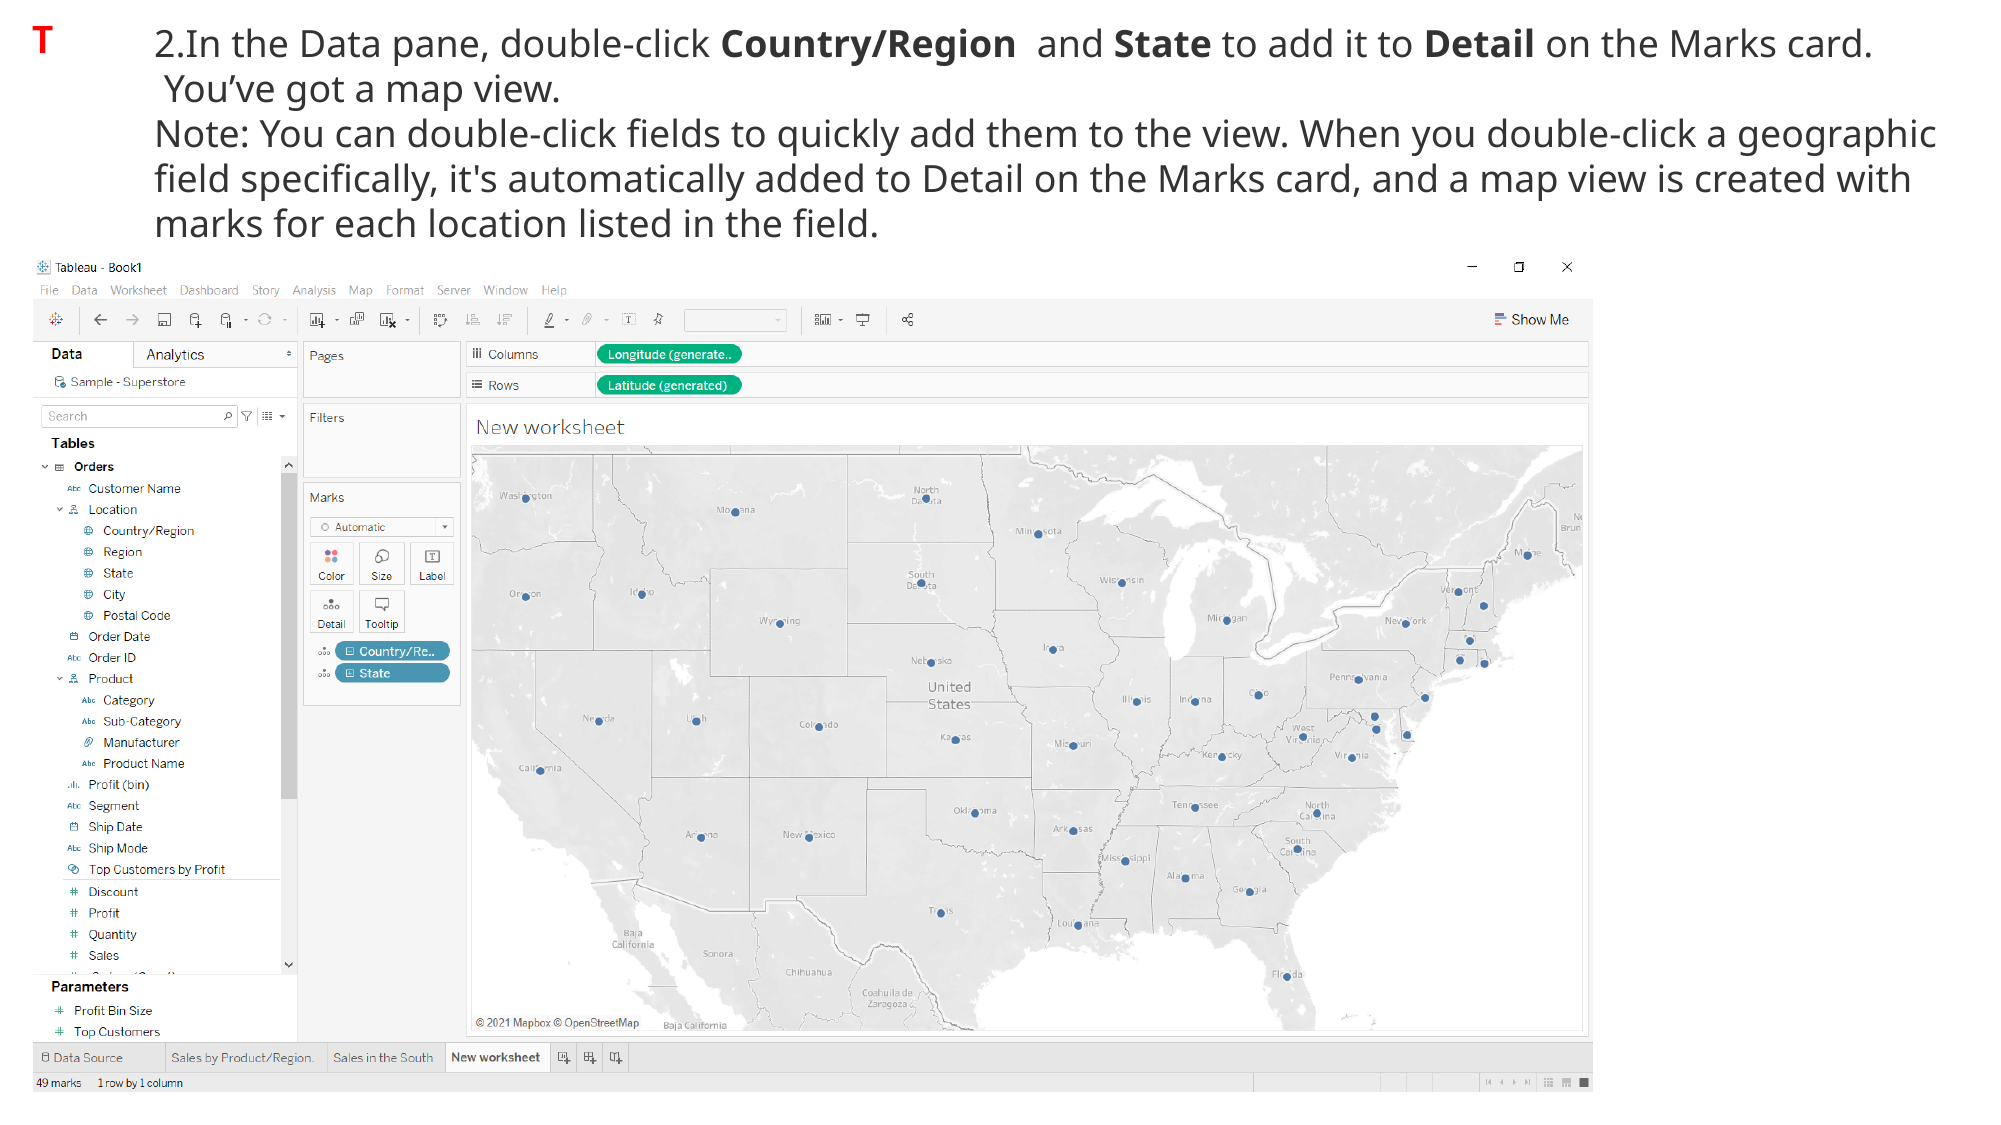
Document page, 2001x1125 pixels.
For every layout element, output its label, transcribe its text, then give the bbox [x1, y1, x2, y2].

picture [33, 255, 1593, 1092]
text_box In the Data pane, double-click Country/Region and State to add it to Detail on the Marks card. You’ve got a map view. Note: You can double-click fields to quickly add them to the view. When you double-click a geographic field specifically, it's automatically added to Detail on the Marks card, and a map view is created with marks for each location listed in the field. [139, 13, 1983, 253]
text_box T [17, 4, 75, 69]
